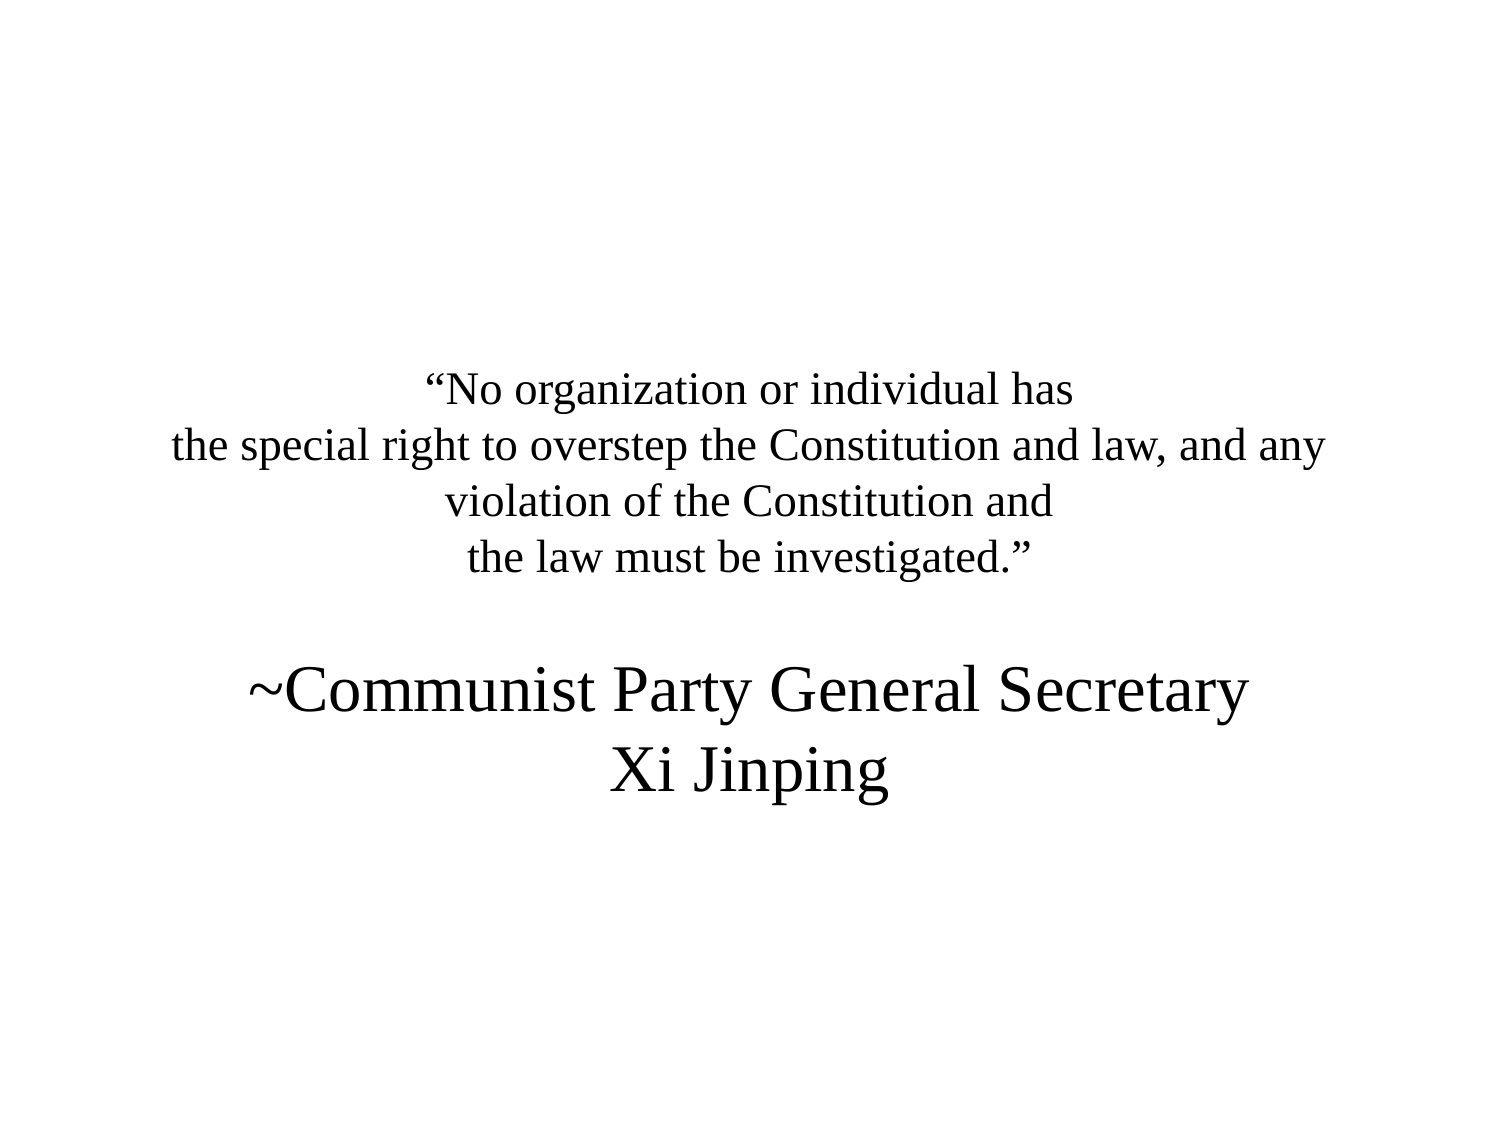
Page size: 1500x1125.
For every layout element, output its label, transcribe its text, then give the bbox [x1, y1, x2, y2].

title “No organization or individual has the special right to overstep the Constitution and law, and any violation of the Constitution and the law must be investigated.” [112, 349, 1388, 591]
subtitle ~Communist Party General Secretary Xi Jinping [225, 637, 1275, 925]
